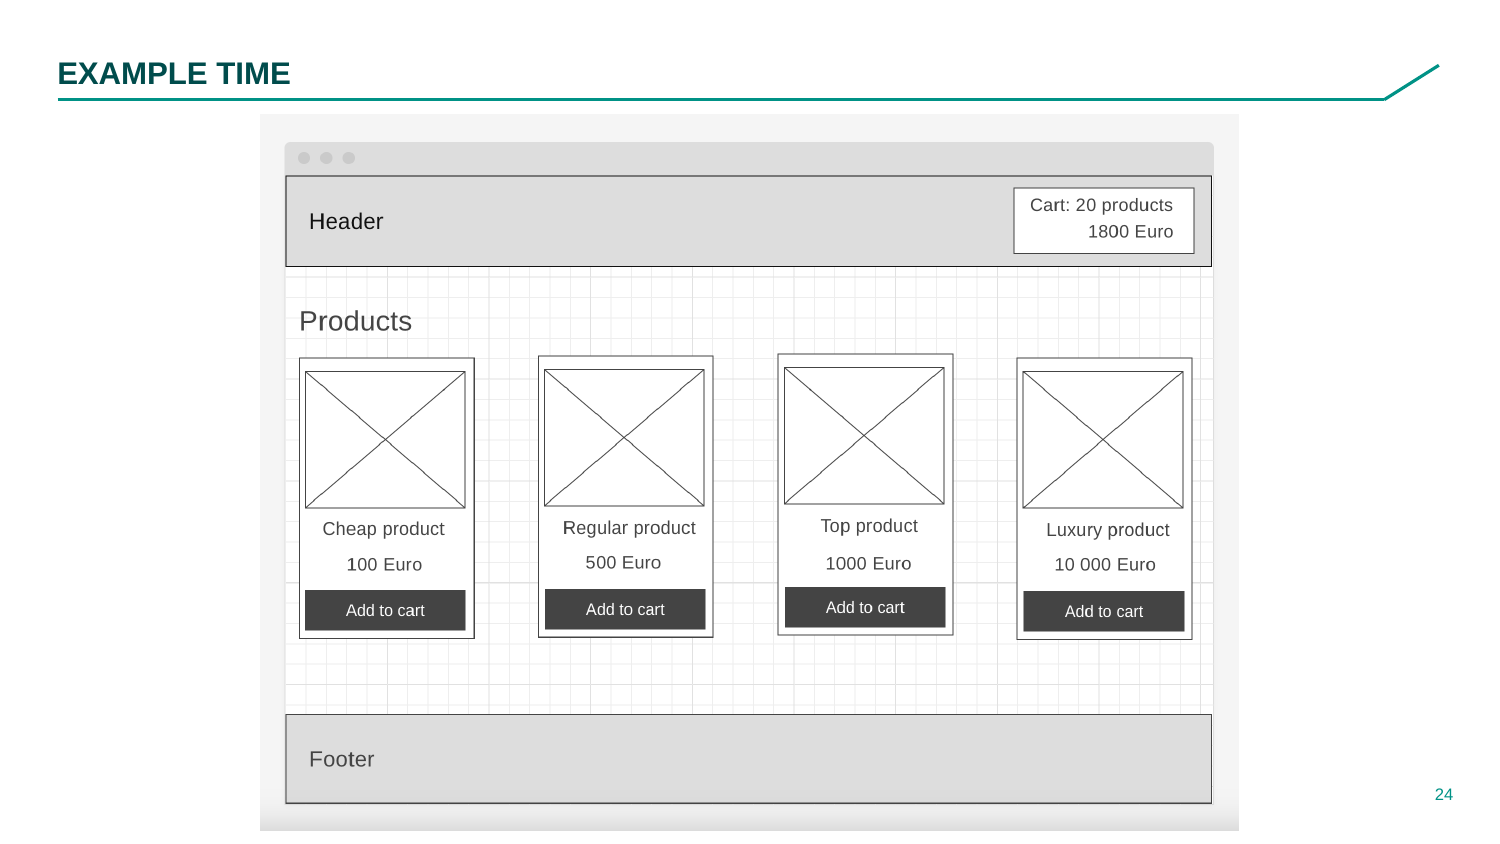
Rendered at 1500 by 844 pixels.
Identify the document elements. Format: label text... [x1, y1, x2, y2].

picture [260, 114, 1239, 831]
list Example time [57, 57, 1442, 93]
